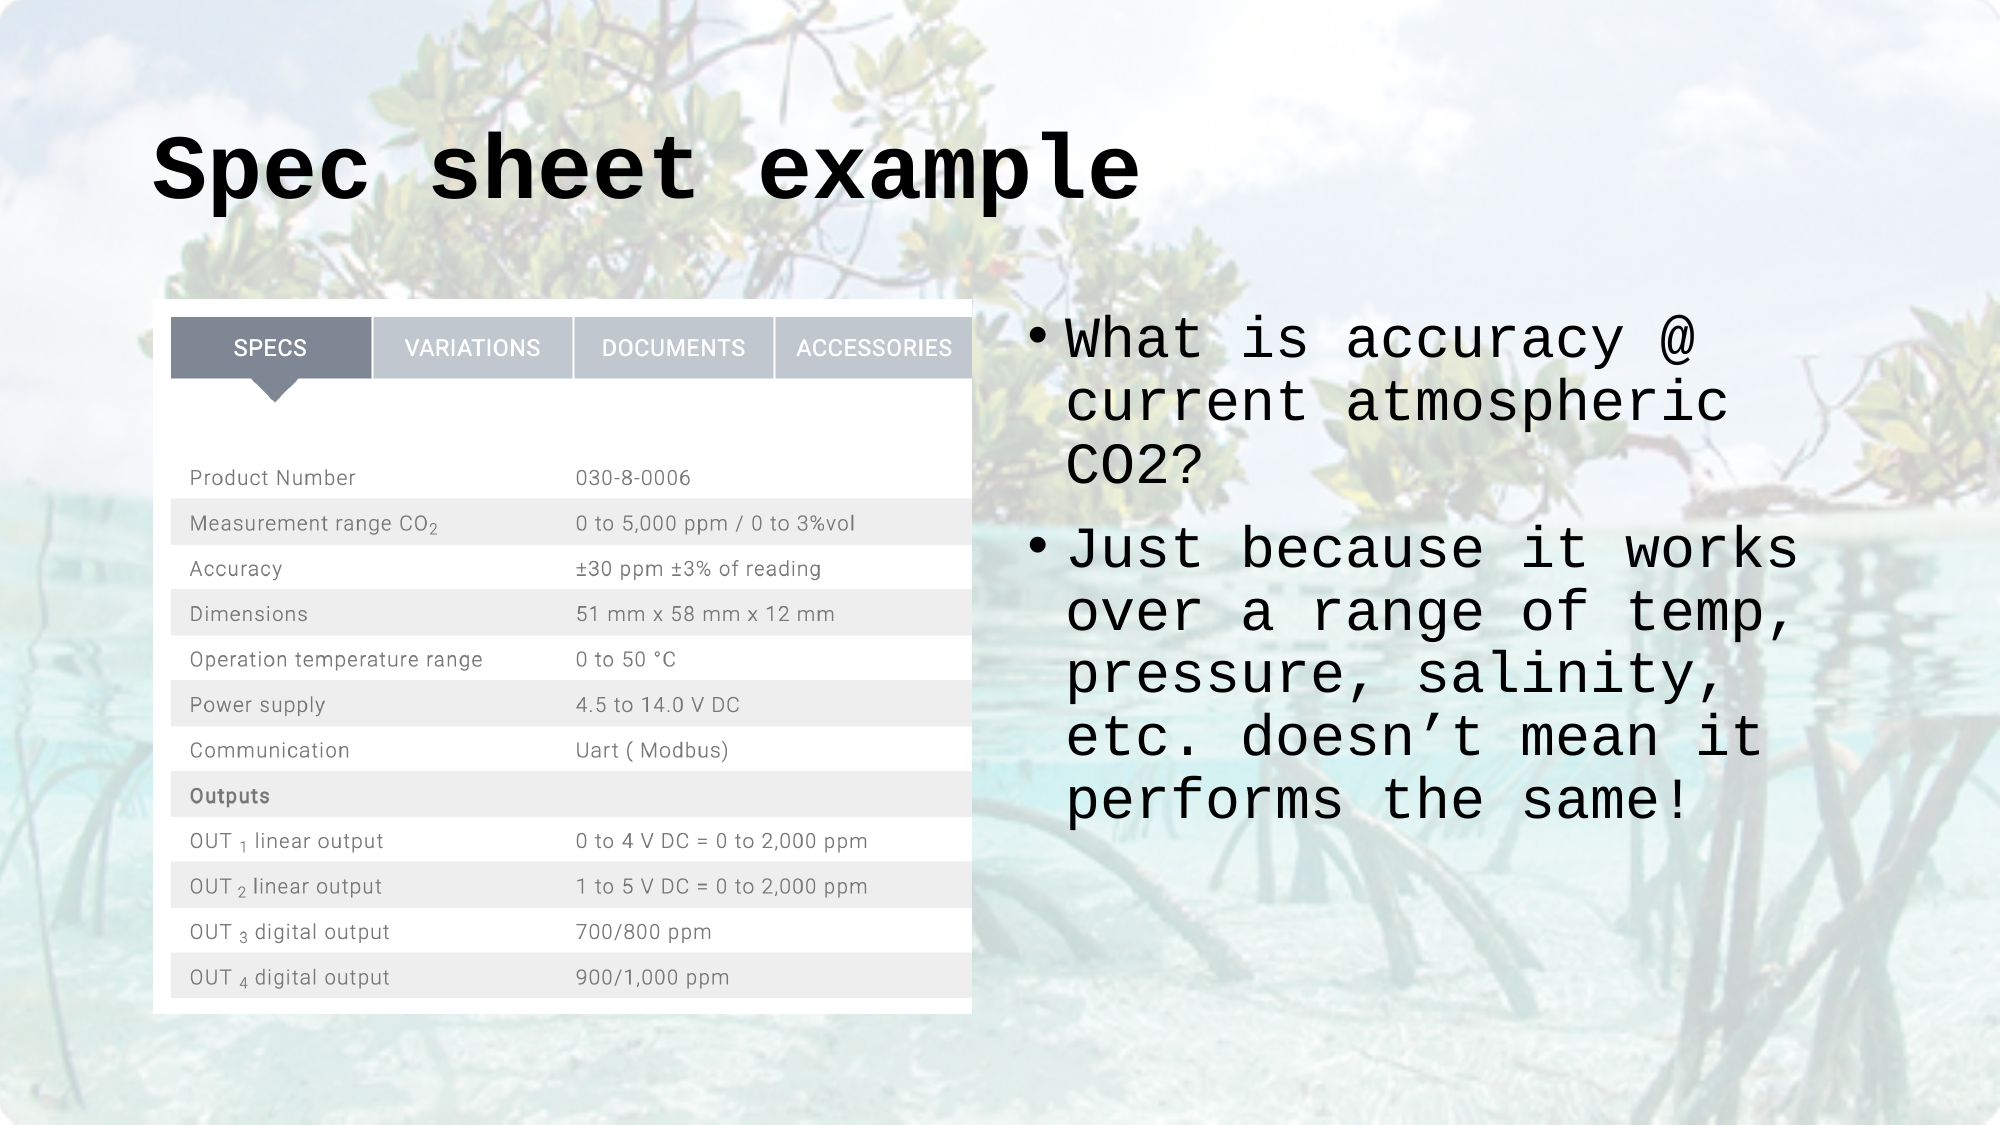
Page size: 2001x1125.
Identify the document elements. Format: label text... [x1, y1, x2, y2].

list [152, 299, 972, 1014]
list What is accuracy @ current atmospheric CO2? Just because it works over a range of temp, pressure, salinity, etc. doesn’t mean it performs the same! [1012, 299, 1863, 1014]
title Spec sheet example [137, 59, 1863, 278]
